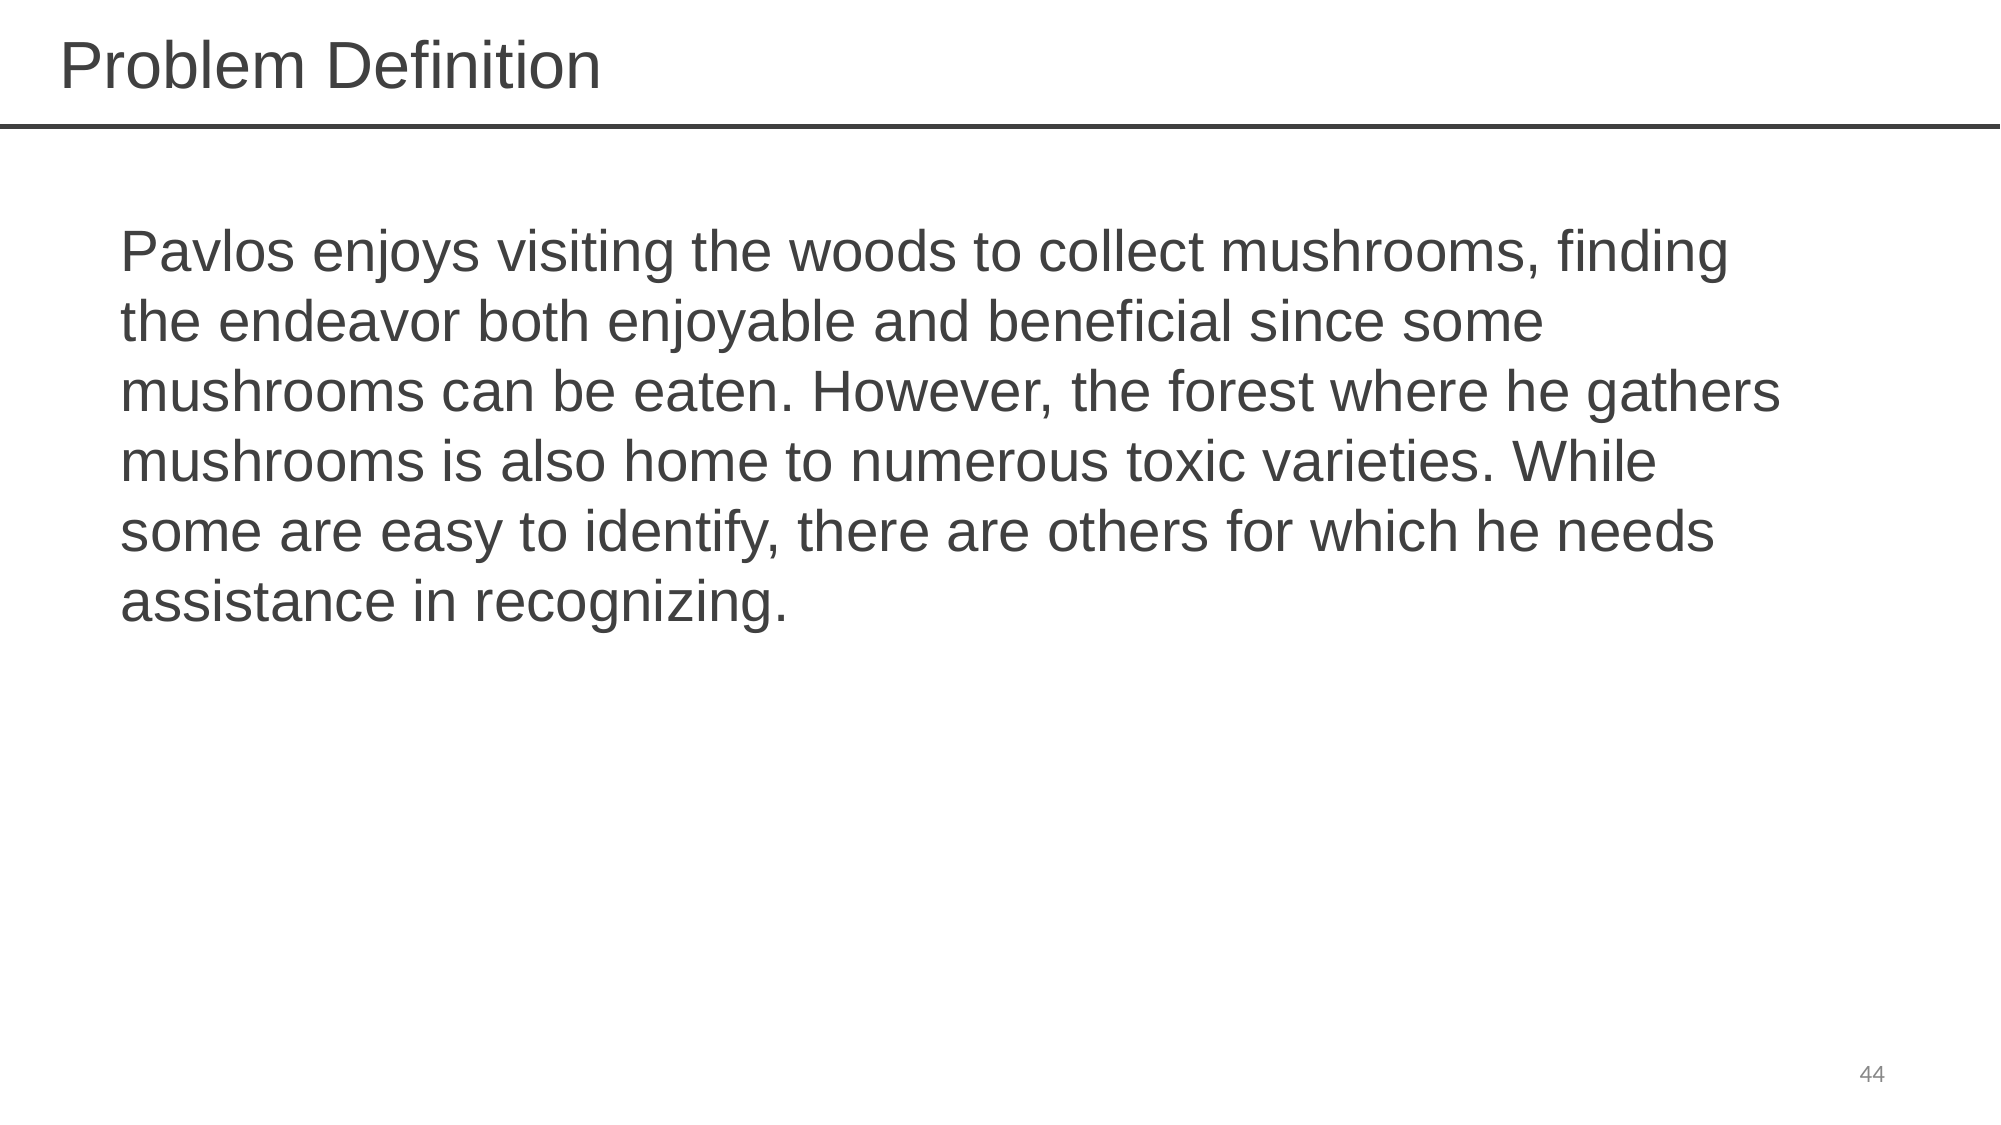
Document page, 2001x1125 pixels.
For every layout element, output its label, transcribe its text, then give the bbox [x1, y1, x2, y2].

slide_number 44 [1433, 1042, 1900, 1103]
title Problem Definition [44, 14, 1813, 127]
list Pavlos enjoys visiting the woods to collect mushrooms, finding the endeavor both enjoyable and beneficial since some mushrooms can be eaten. However, the forest where he gathers mushrooms is also home to numerous toxic varieties. While some are easy to identify, there are others for which he needs assistance in recognizing. [105, 205, 1831, 920]
